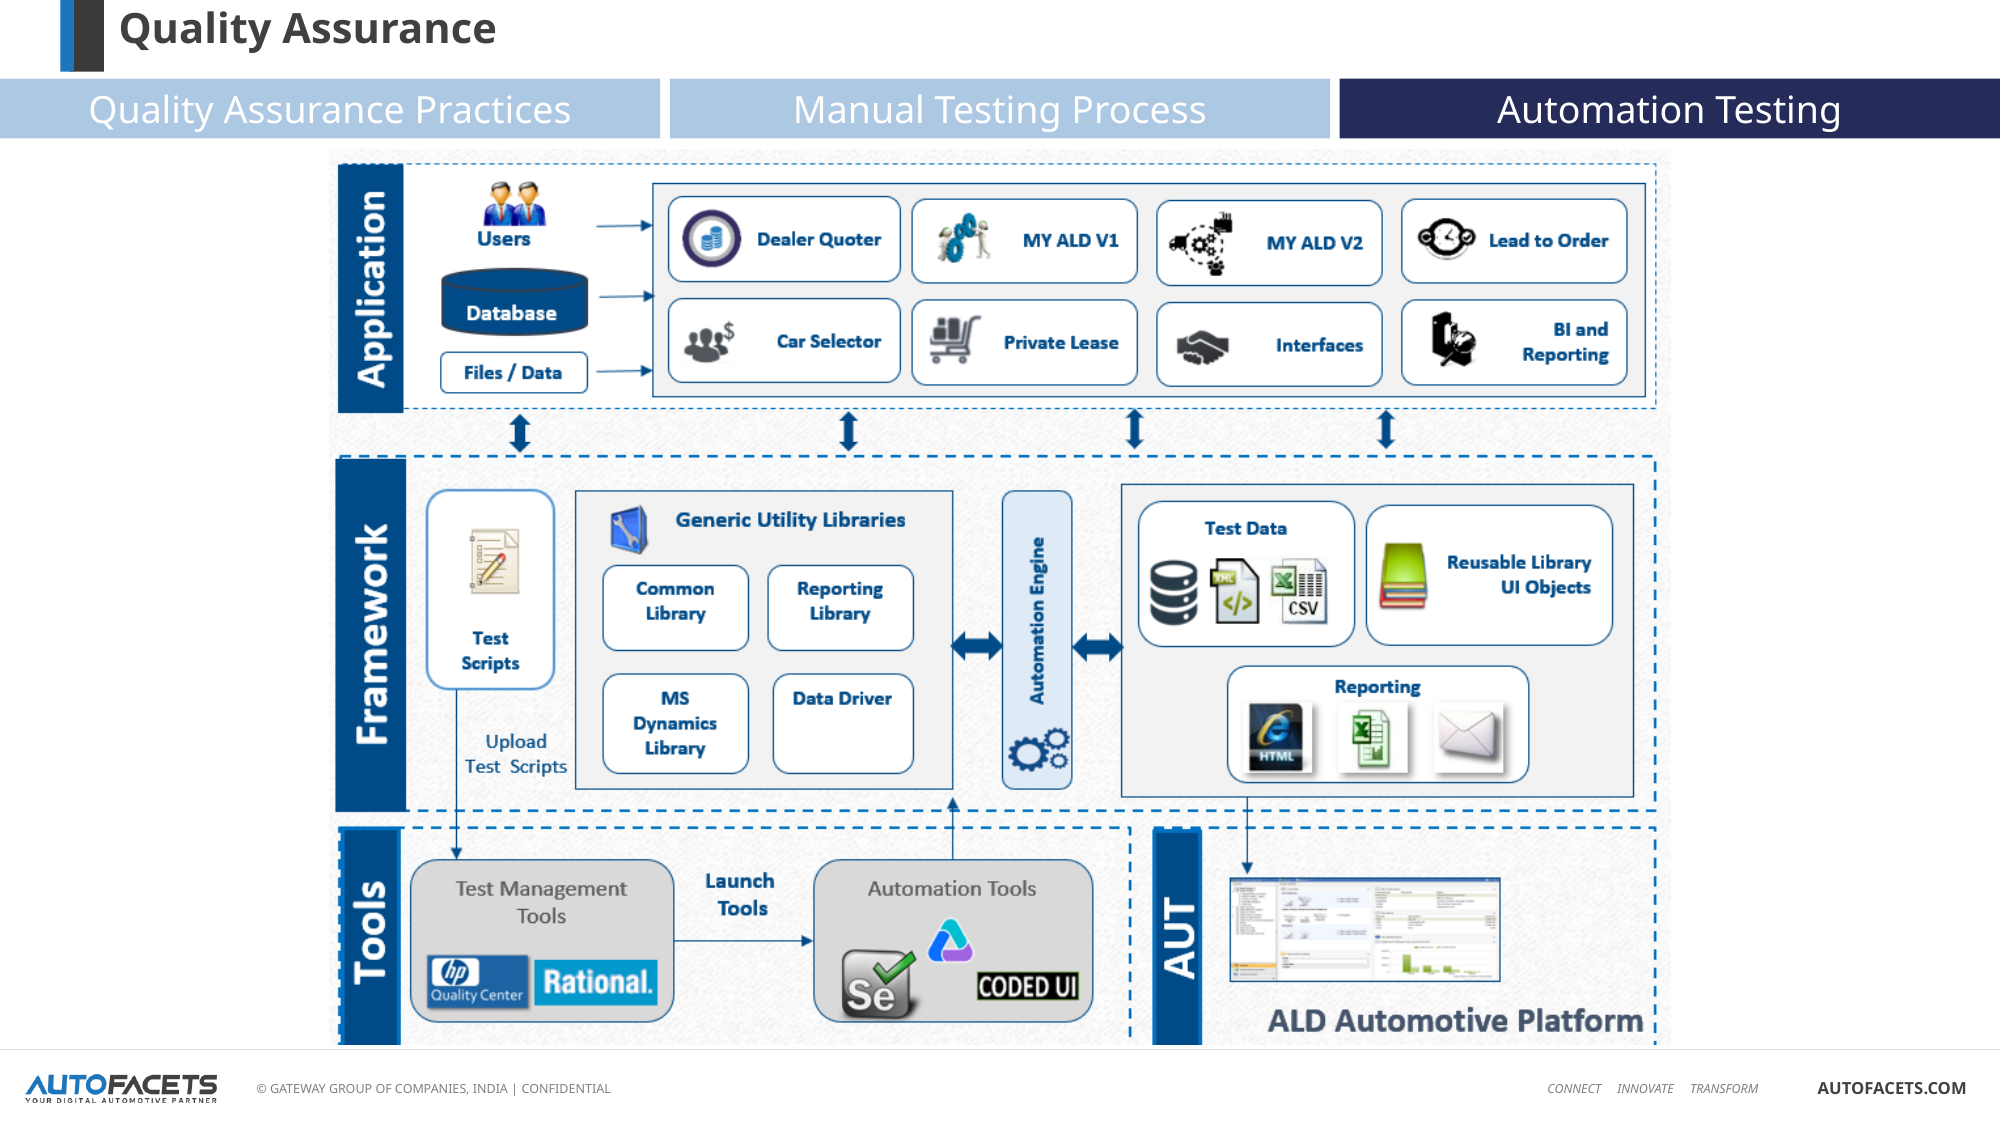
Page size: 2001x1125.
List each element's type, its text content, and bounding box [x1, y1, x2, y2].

text_box Manual Testing Process [669, 78, 1331, 139]
text_box Automation Testing [1339, 78, 2000, 139]
picture [329, 149, 1671, 1046]
picture [25, 1074, 217, 1103]
text_box Quality Assurance Practices [0, 78, 661, 139]
list Quality Assurance [103, 0, 2000, 72]
